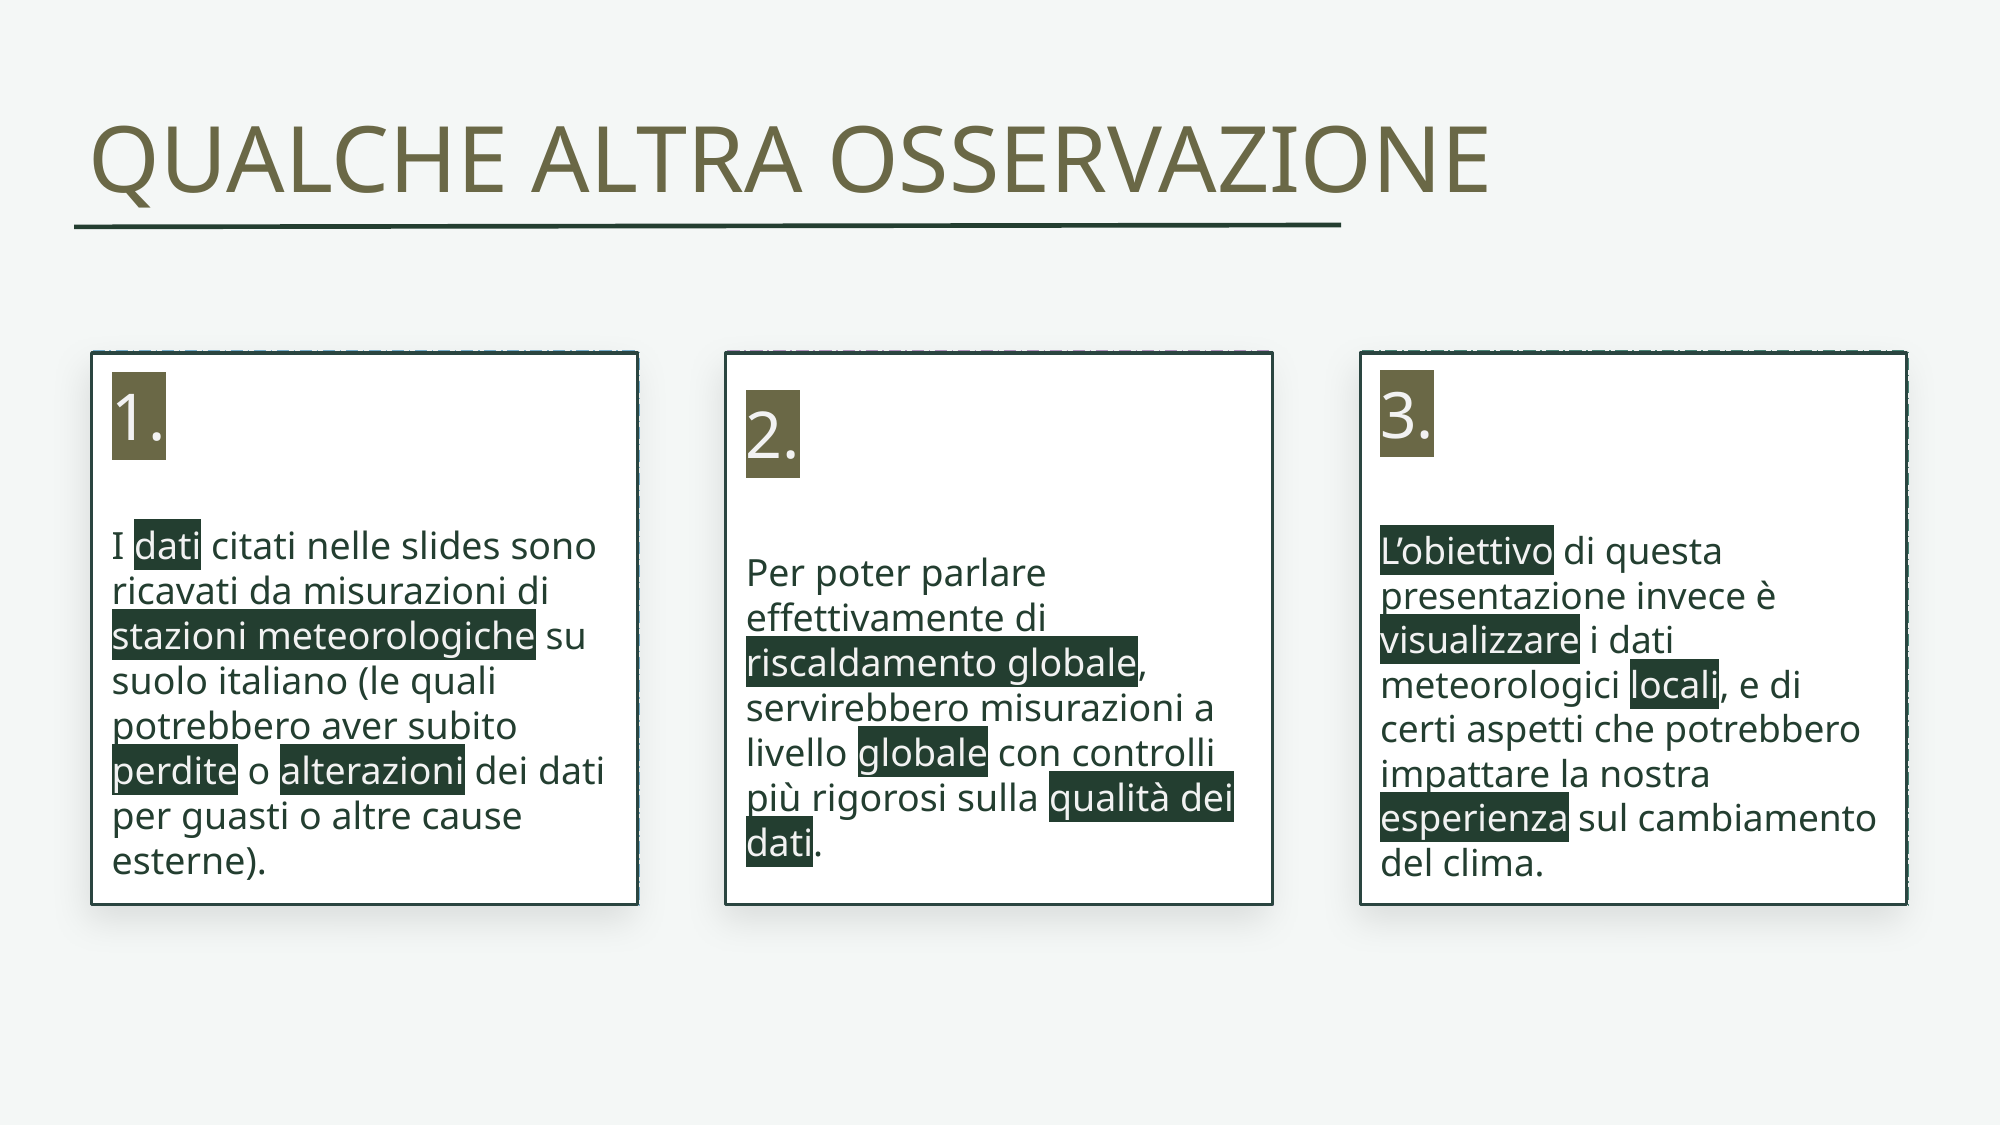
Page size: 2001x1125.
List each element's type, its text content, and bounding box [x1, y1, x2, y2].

list 1. I dati citati nelle slides sono ricavati da misurazioni di stazioni meteorologiche su suolo italiano (le quali potrebbero aver subito perdite o alterazioni dei dati per guasti o altre cause esterne). [91, 352, 638, 905]
list 2. Per poter parlare effettivamente di riscaldamento globale, servirebbero misurazioni a livello globale con controlli più rigorosi sulla qualità dei dati. [725, 352, 1273, 905]
title QUALCHE ALTRA OSSERVAZIONE [68, 80, 1862, 213]
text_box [73, 224, 1342, 228]
list 3. L’obiettivo di questa presentazione invece è visualizzare i dati meteorologici locali, e di certi aspetti che potrebbero impattare la nostra esperienza sul cambiamento del clima. [1360, 352, 1907, 905]
